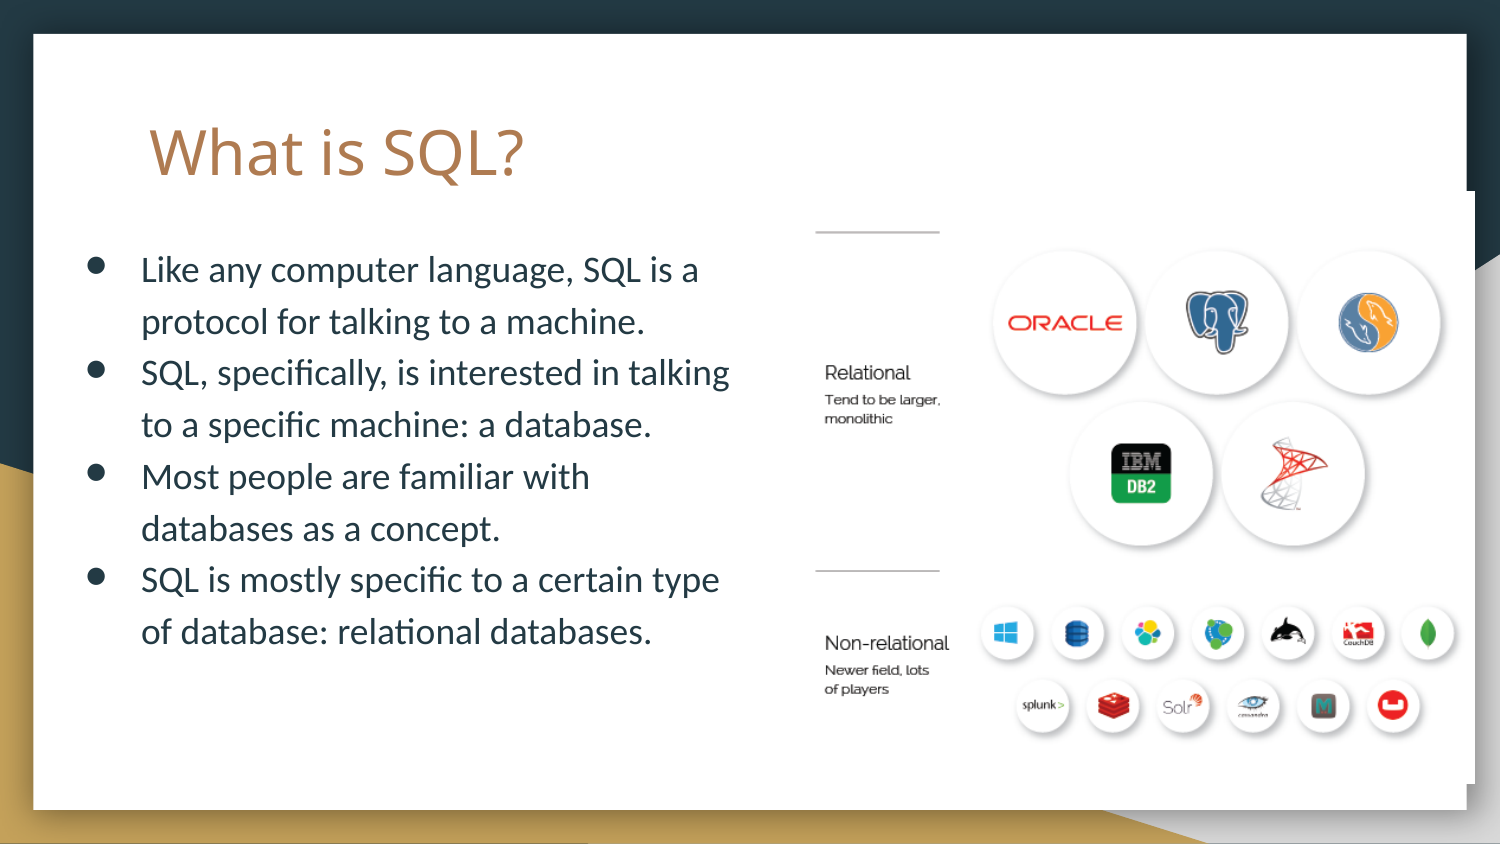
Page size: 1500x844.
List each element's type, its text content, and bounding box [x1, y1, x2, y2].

list Like any computer language, SQL is a protocol for talking to a machine. SQL, specifically, is interested in talking to a specific machine: a database. Most people are familiar with databases as a concept. SQL is mostly specific to a certain type of database: relational databases. [51, 223, 750, 760]
title What is SQL? [134, 93, 1366, 251]
picture [774, 191, 1476, 784]
